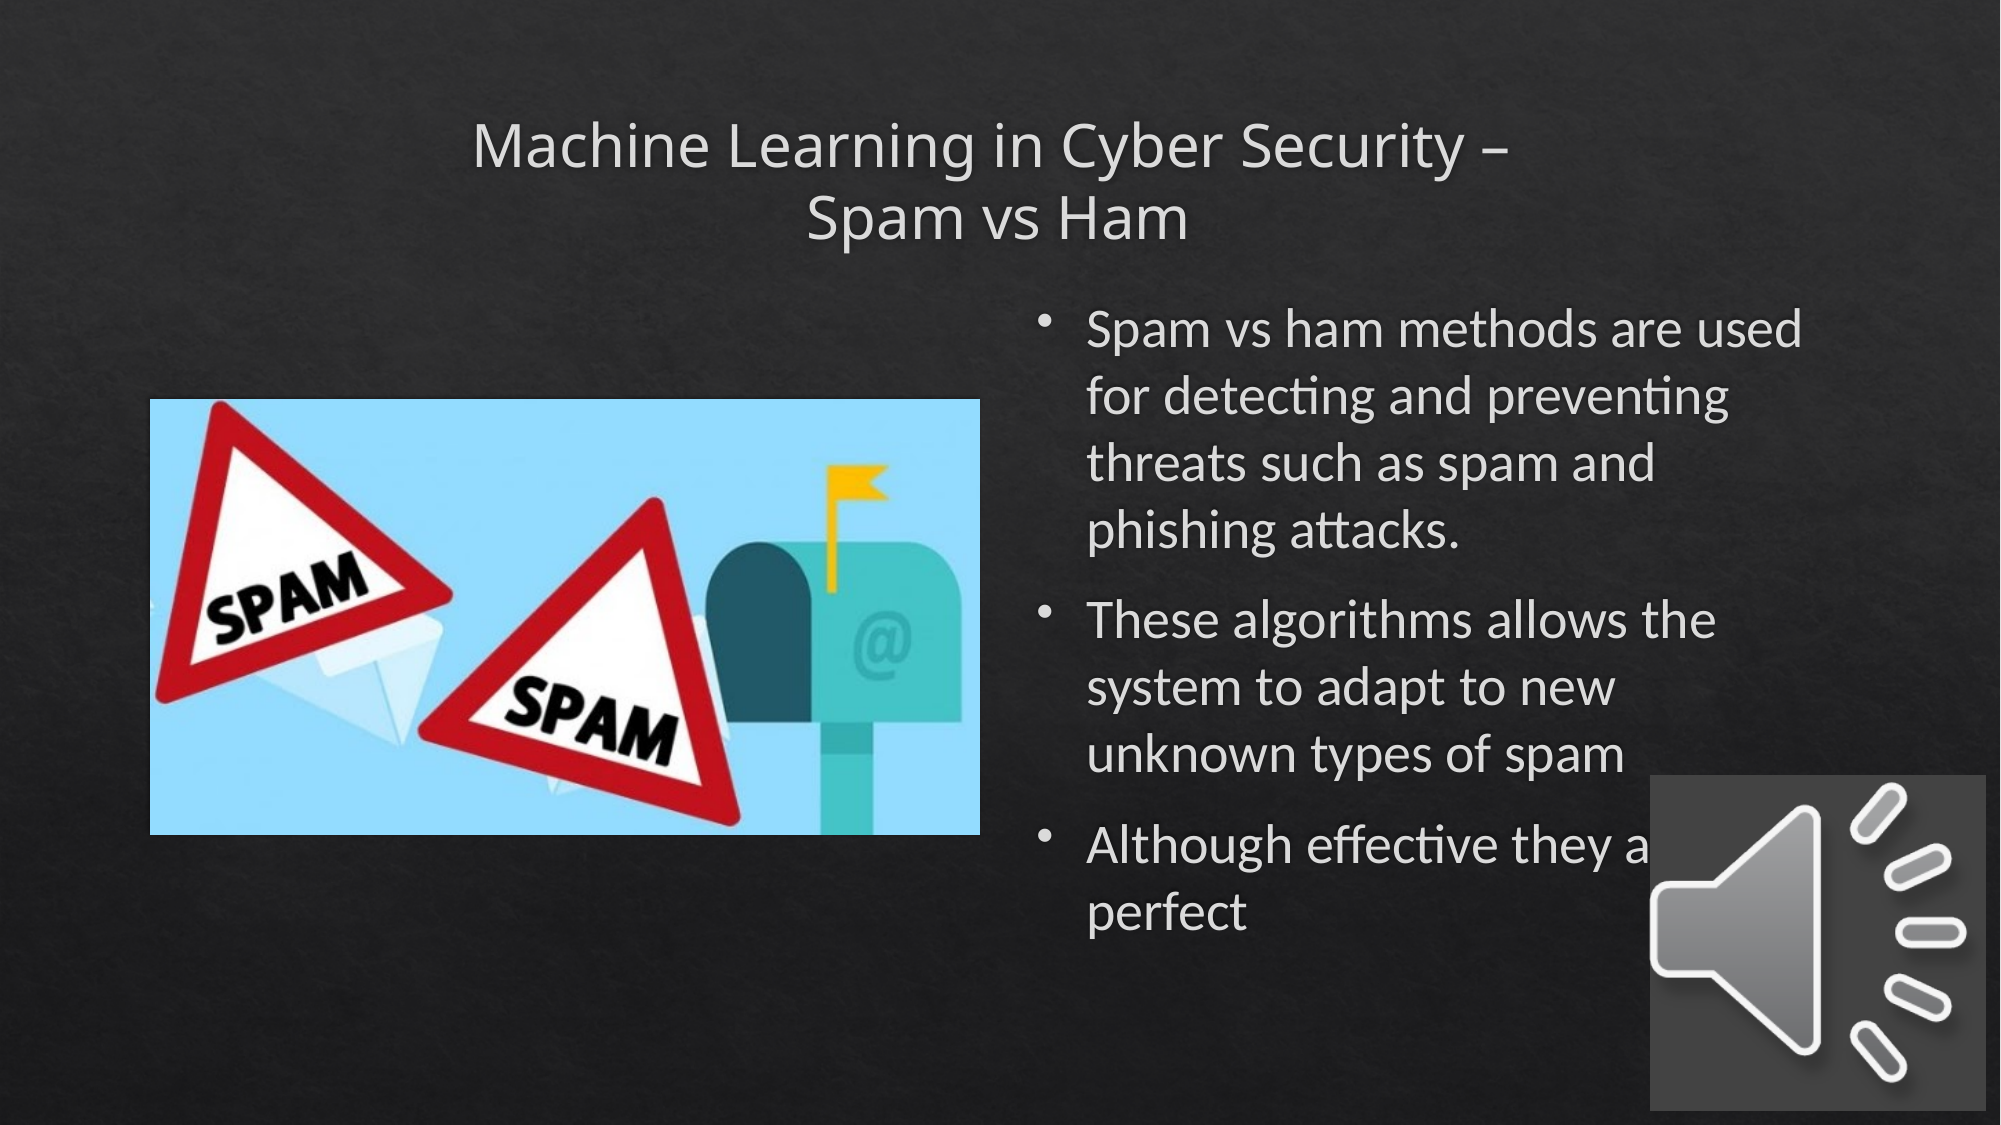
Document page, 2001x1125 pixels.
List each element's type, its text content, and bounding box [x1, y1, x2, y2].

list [149, 398, 981, 836]
picture [1648, 773, 1987, 1112]
list Spam vs ham methods are used for detecting and preventing threats such as spam and phishing attacks. These algorithms allows the system to adapt to new unknown types of spam Although effective they are not perfect [1017, 284, 1849, 950]
title Machine Learning in Cyber Security – Spam vs Ham [149, 99, 1849, 260]
